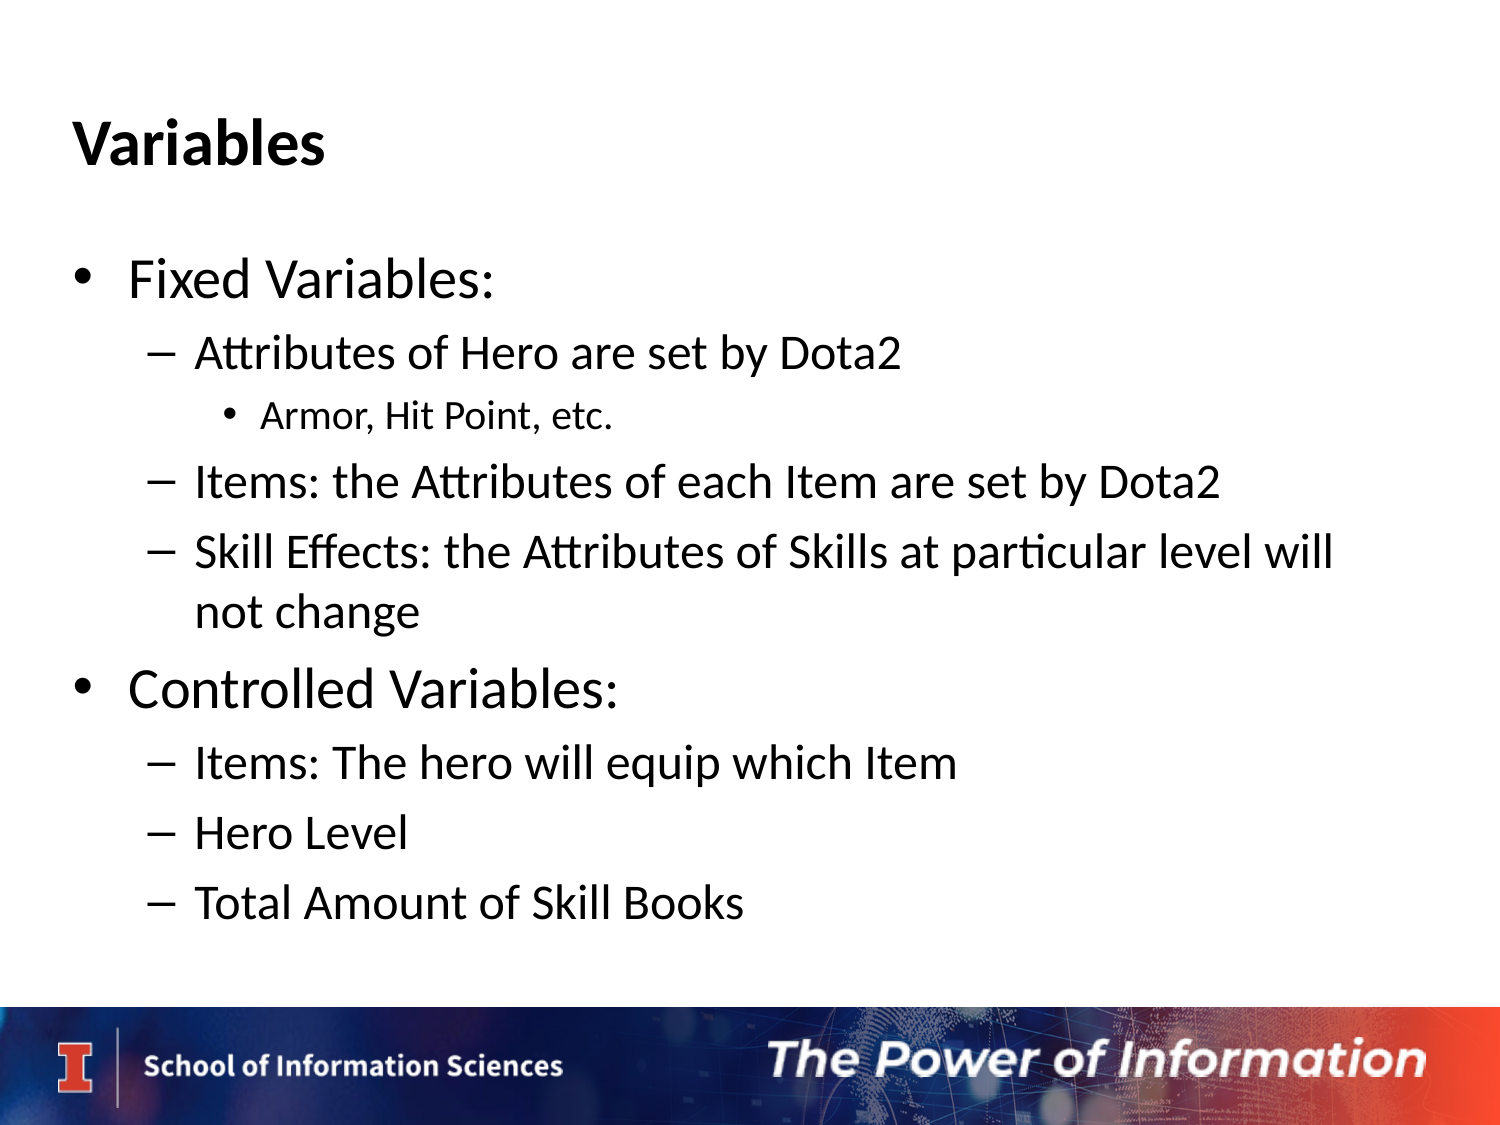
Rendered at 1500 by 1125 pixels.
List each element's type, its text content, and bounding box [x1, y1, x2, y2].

list Fixed Variables: Attributes of Hero are set by Dota2 Armor, Hit Point, etc. Items: the Attributes of each Item are set by Dota2 Skill Effects: the Attributes of Skills at particular level will not change Controlled Variables: Items: The hero will equip which Item Hero Level Total Amount of Skill Books [57, 232, 1424, 969]
title Variables [57, 45, 1424, 232]
picture [0, 1007, 1426, 1125]
